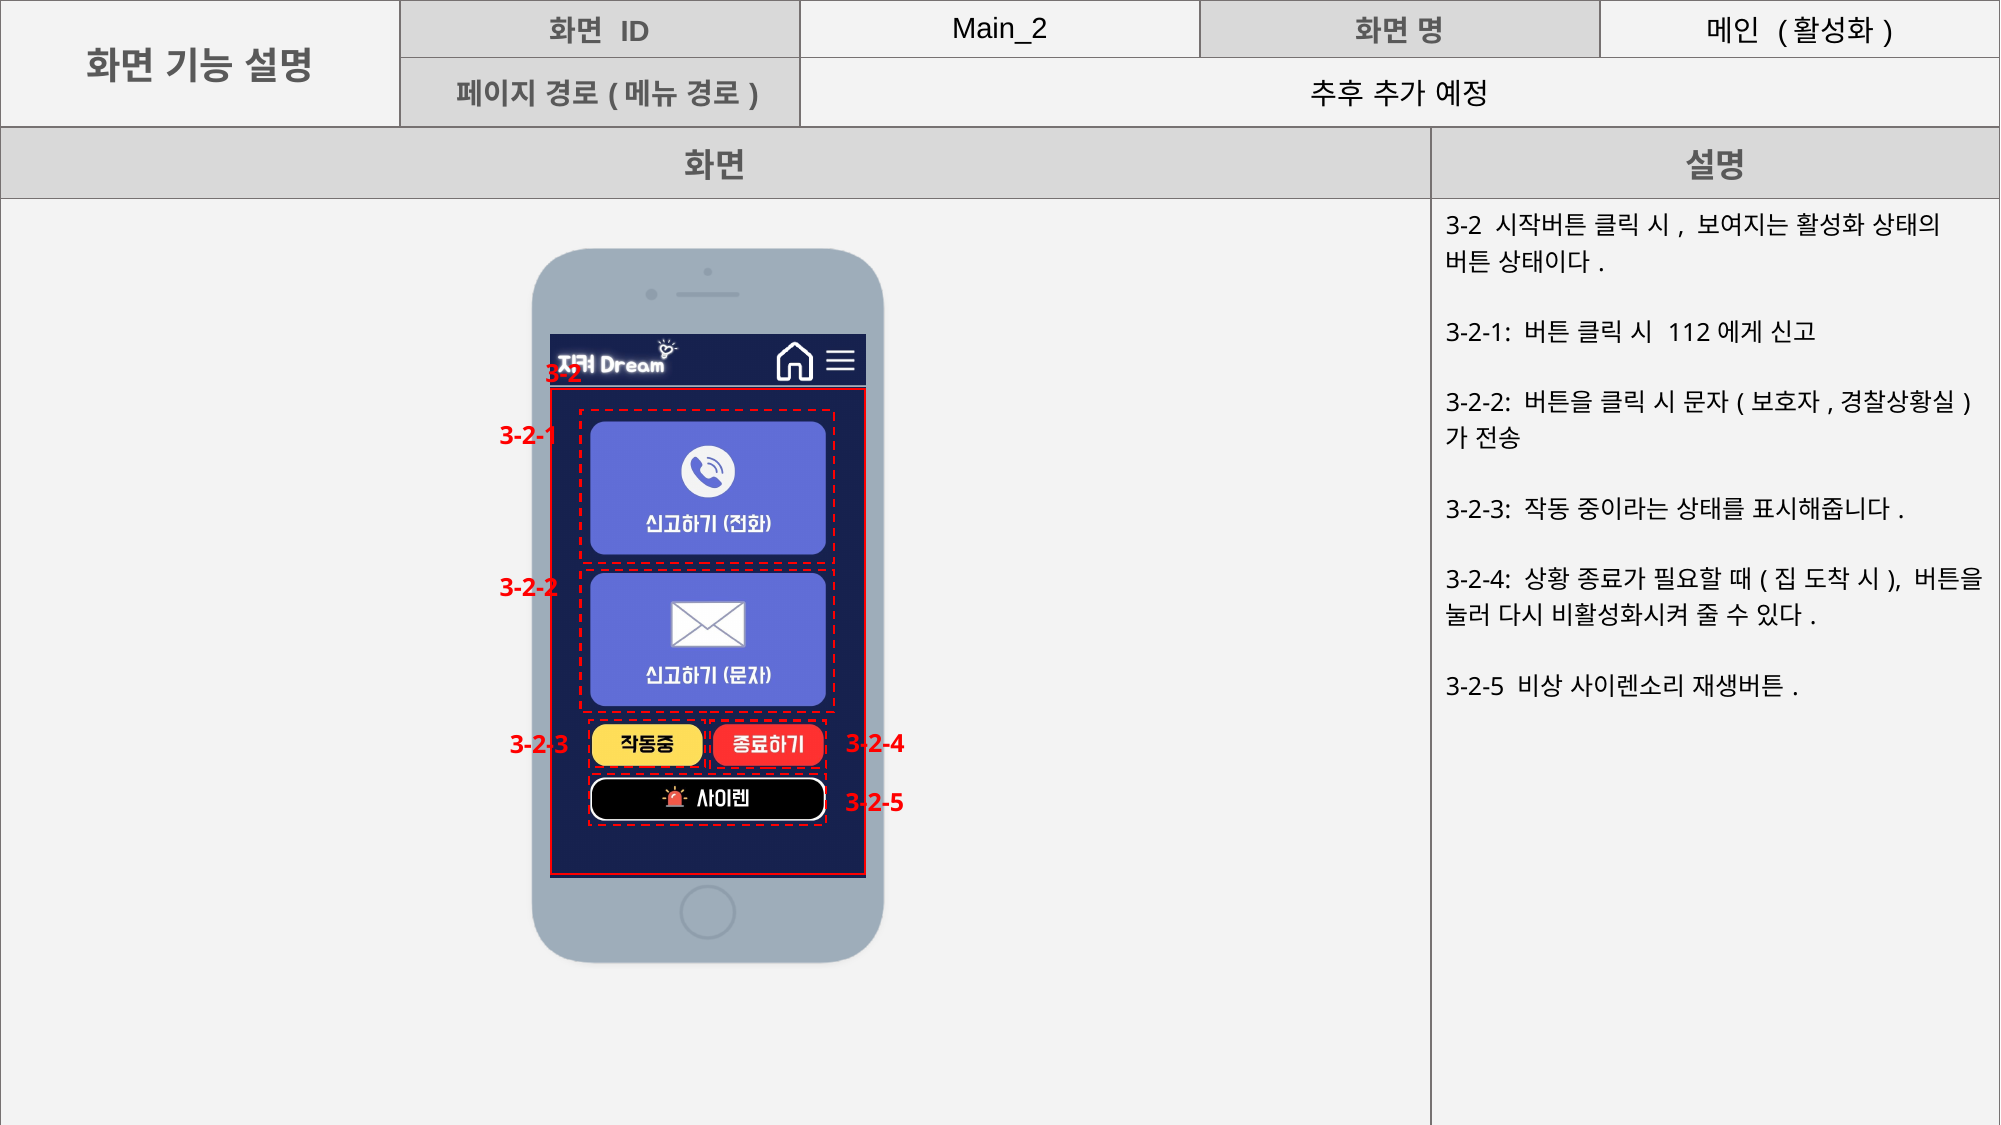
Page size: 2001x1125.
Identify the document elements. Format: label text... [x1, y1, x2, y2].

table_header 화면 명 [1201, 1, 1599, 57]
table_header 메인 (활성화) [1601, 1, 1999, 57]
table_cell 추후 추가 예정 [801, 58, 1999, 126]
table_cell 화면 [1, 128, 1430, 198]
table_header Main_2 [801, 1, 1199, 57]
table_cell [1, 199, 1430, 1125]
table_cell 설명 [1432, 128, 1999, 198]
table_header 화면 ID [401, 1, 799, 57]
table_cell 페이지 경로(메뉴 경로) [401, 58, 799, 126]
table_cell 3-2 시작버튼 클릭 시, 보여지는 활성화 상태의 버튼 상태이다. 3-2-1: 버튼 클릭 시 112에게 신고 3-2-2: 버튼을 클릭 시 문자(보호자,경찰상황실)가 전송 3-2-3: 작동 중이라는 상태를 표시해줍니다. 3-2-4: 상황 종료가 필요할 때(집 도착 시), 버튼을 눌러 다시 비활성화시켜 줄 수 있다. 3-2-5 비상 사이렌소리 재생버튼. [1432, 199, 1999, 1125]
table_header 화면 기능 설명 [1, 1, 399, 126]
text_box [484, 229, 936, 969]
